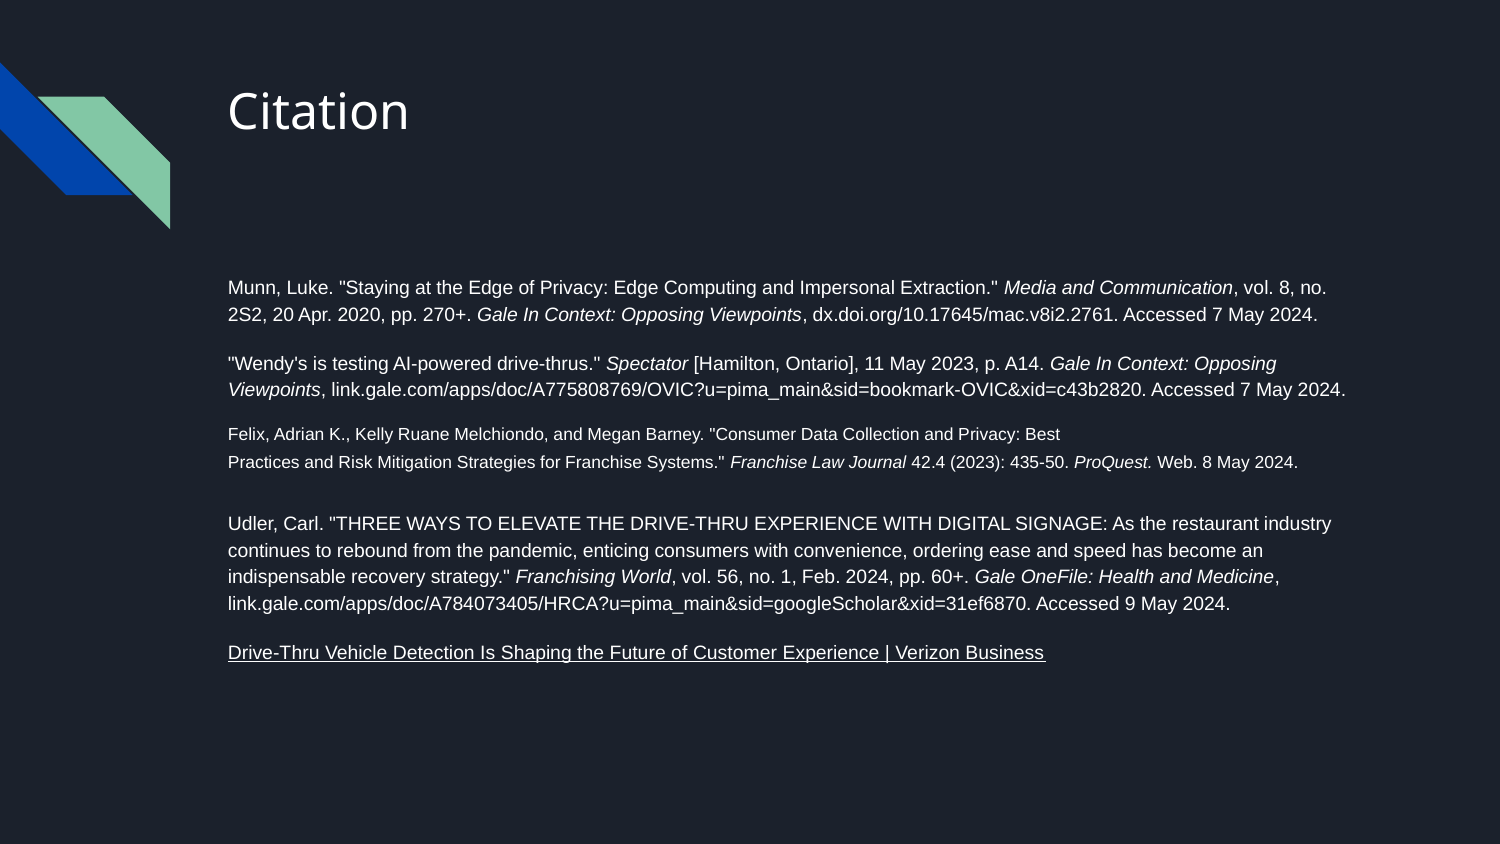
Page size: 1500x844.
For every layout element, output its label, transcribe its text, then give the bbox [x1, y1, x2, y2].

list Munn, Luke. "Staying at the Edge of Privacy: Edge Computing and Impersonal Extraction." Media and Communication, vol. 8, no. 2S2, 20 Apr. 2020, pp. 270+. Gale In Context: Opposing Viewpoints, dx.doi.org/10.17645/mac.v8i2.2761. Accessed 7 May 2024. "Wendy's is testing AI-powered drive-thrus." Spectator [Hamilton, Ontario], 11 May 2023, p. A14. Gale In Context: Opposing Viewpoints, link.gale.com/apps/doc/A775808769/OVIC?u=pima_main&sid=bookmark-OVIC&xid=c43b2820. Accessed 7 May 2024. Felix, Adrian K., Kelly Ruane Melchiondo, and Megan Barney. "Consumer Data Collection and Privacy: Best Practices and Risk Mitigation Strategies for Franchise Systems." Franchise Law Journal 42.4 (2023): 435-50. ProQuest. Web. 8 May 2024. Udler, Carl. "THREE WAYS TO ELEVATE THE DRIVE-THRU EXPERIENCE WITH DIGITAL SIGNAGE: As the restaurant industry continues to rebound from the pandemic, enticing consumers with convenience, ordering ease and speed has become an indispensable recovery strategy." Franchising World, vol. 56, no. 1, Feb. 2024, pp. 60+. Gale OneFile: Health and Medicine, link.gale.com/apps/doc/A784073405/HRCA?u=pima_main&sid=googleScholar&xid=31ef6870. Accessed 9 May 2024. Drive-Thru Vehicle Detection Is Shaping the Future of Customer Experience | Verizon Business [212, 257, 1368, 735]
title Citation [212, 64, 1368, 215]
